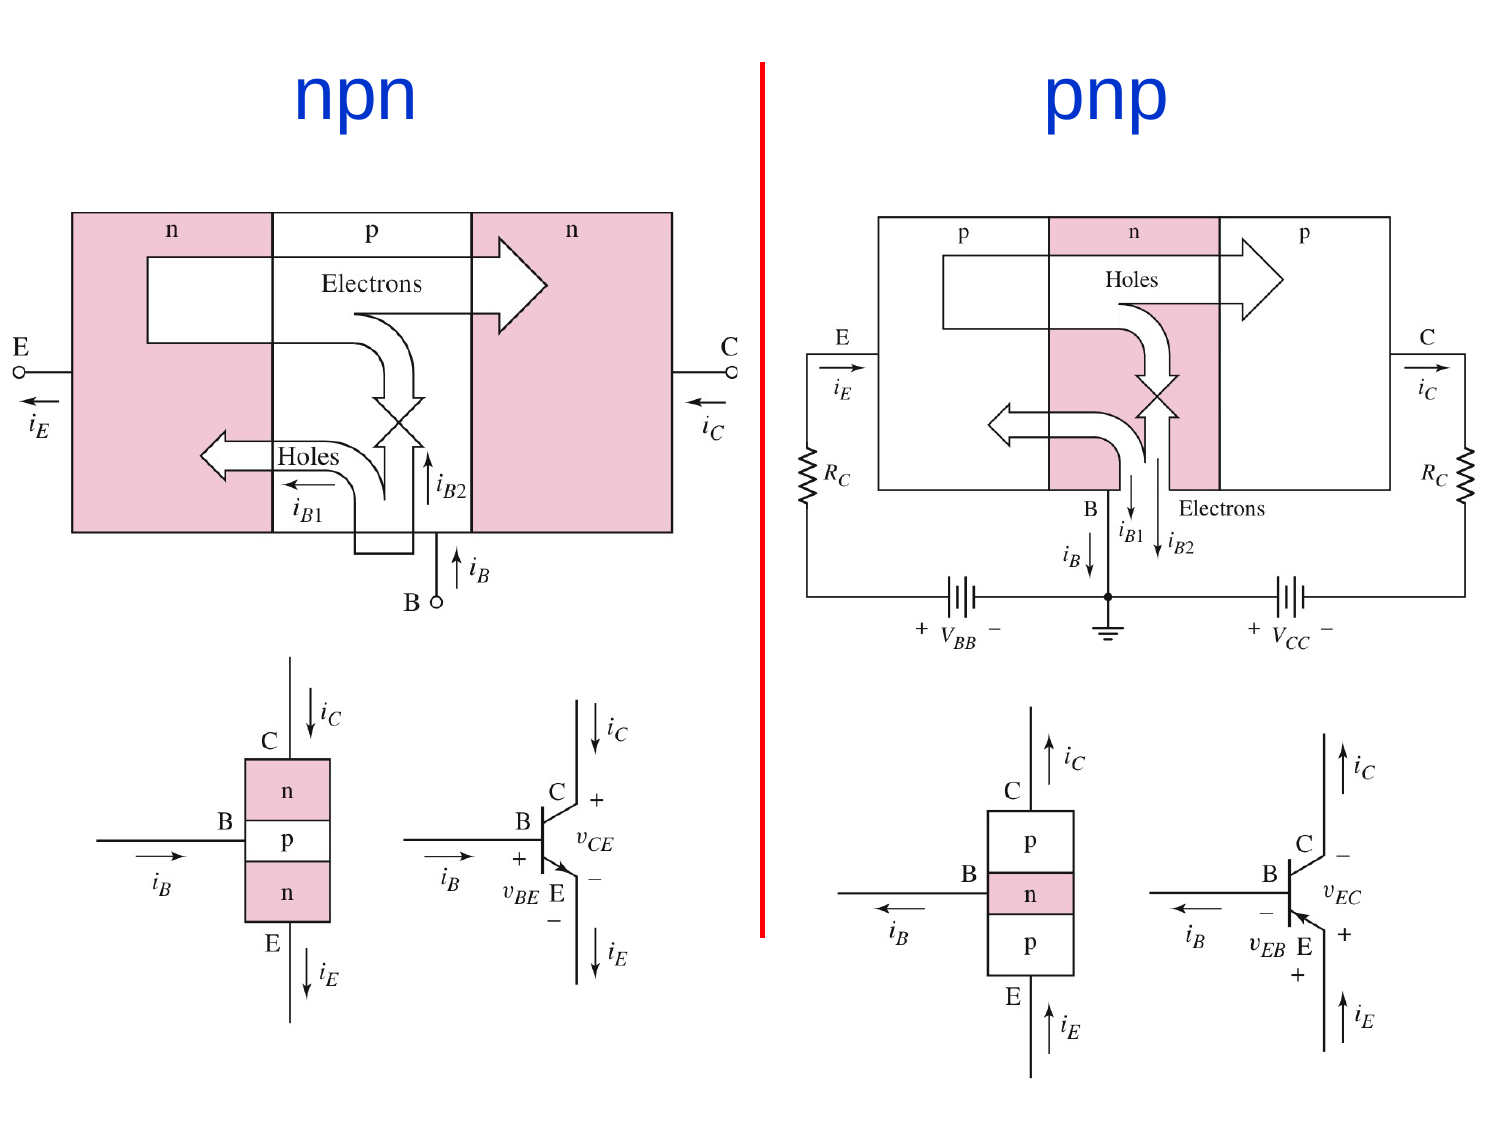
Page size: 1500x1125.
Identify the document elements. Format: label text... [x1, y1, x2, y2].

text_box pnp [1028, 37, 1184, 143]
picture [797, 169, 1476, 1089]
text_box npn [278, 37, 434, 143]
picture [12, 171, 738, 1047]
